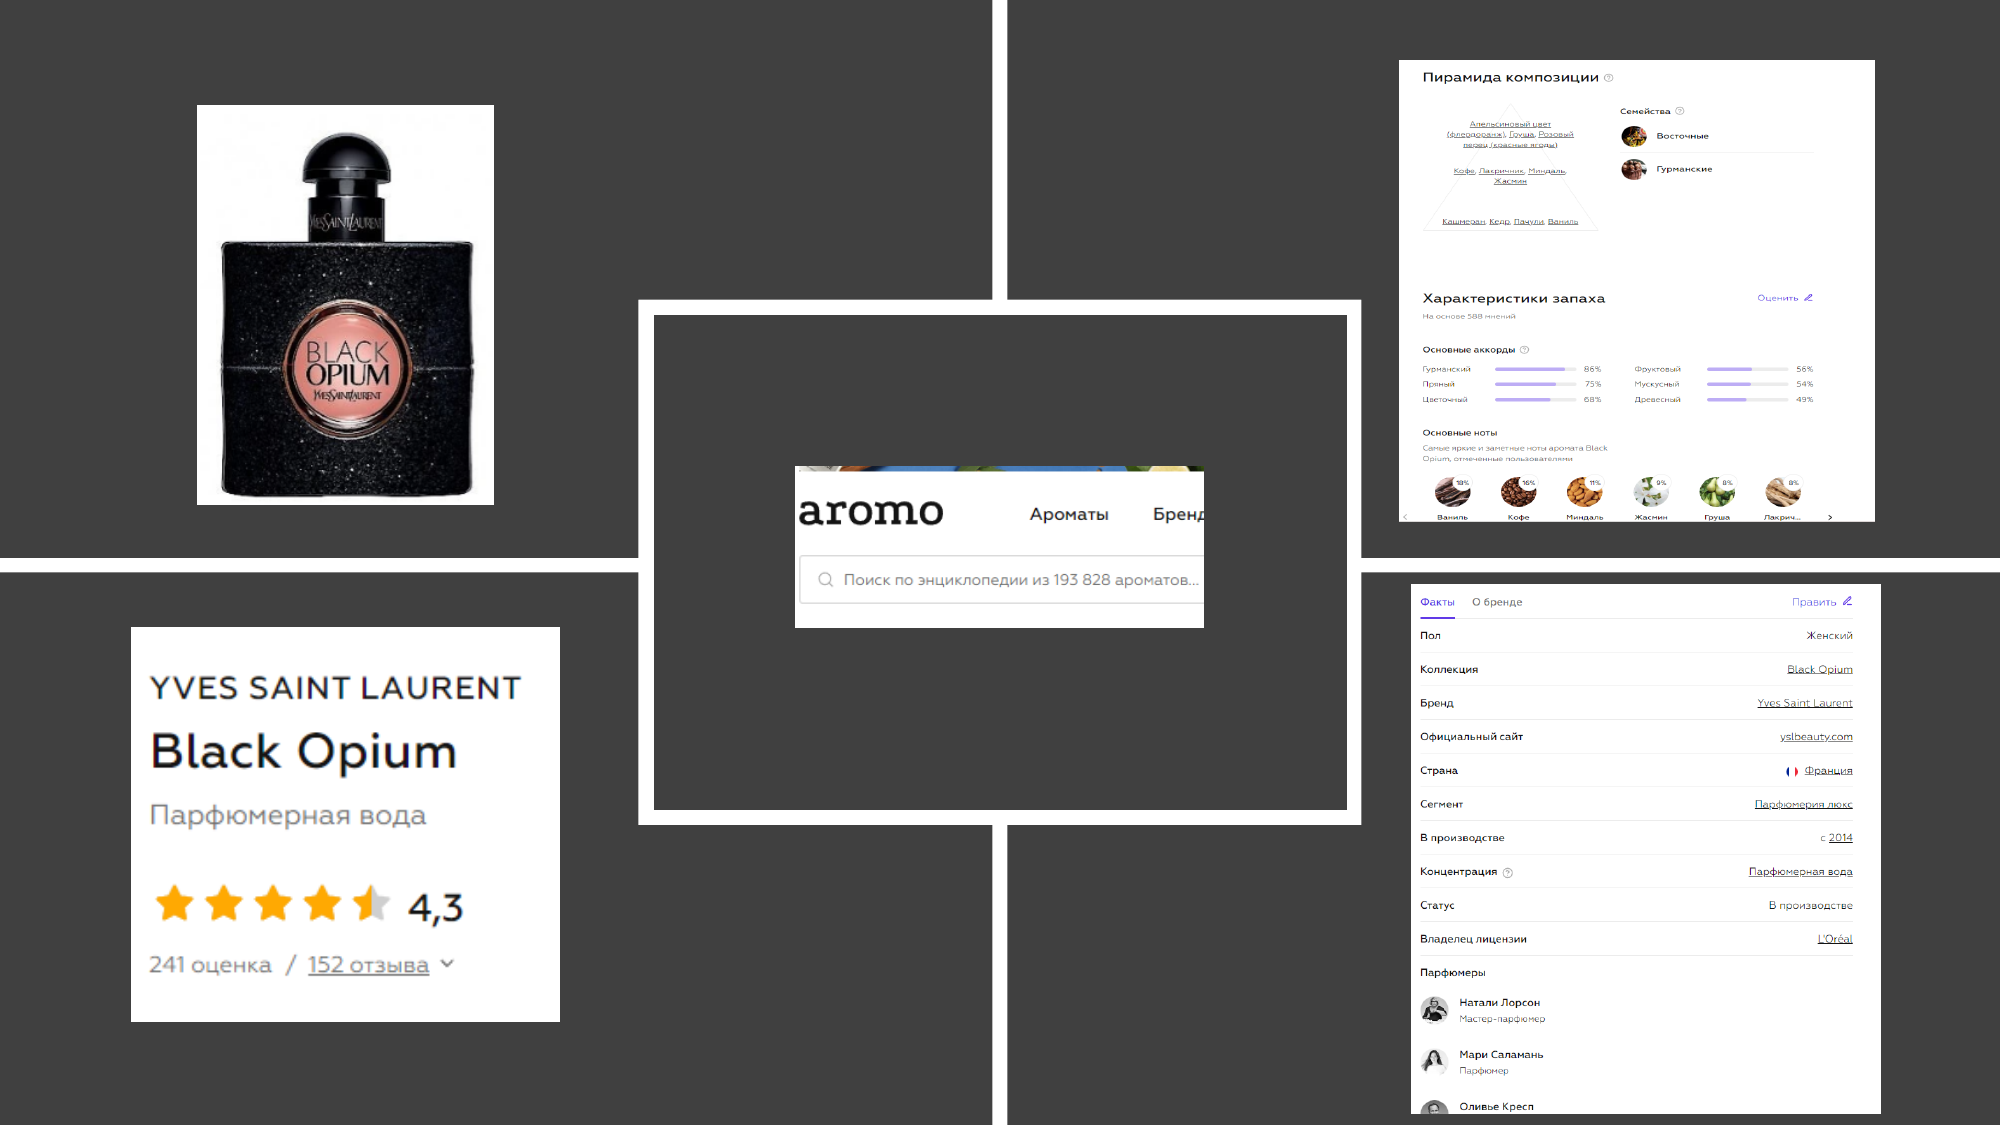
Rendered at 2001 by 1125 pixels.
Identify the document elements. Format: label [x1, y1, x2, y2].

text_box [0, 0, 993, 559]
text_box [1006, 571, 2000, 1125]
picture [1411, 584, 1881, 1114]
text_box [652, 314, 1348, 811]
picture [131, 627, 560, 1022]
picture [1399, 60, 1875, 522]
text_box [0, 571, 993, 1125]
picture [197, 105, 494, 506]
text_box [1006, 0, 2000, 559]
picture [795, 466, 1204, 628]
